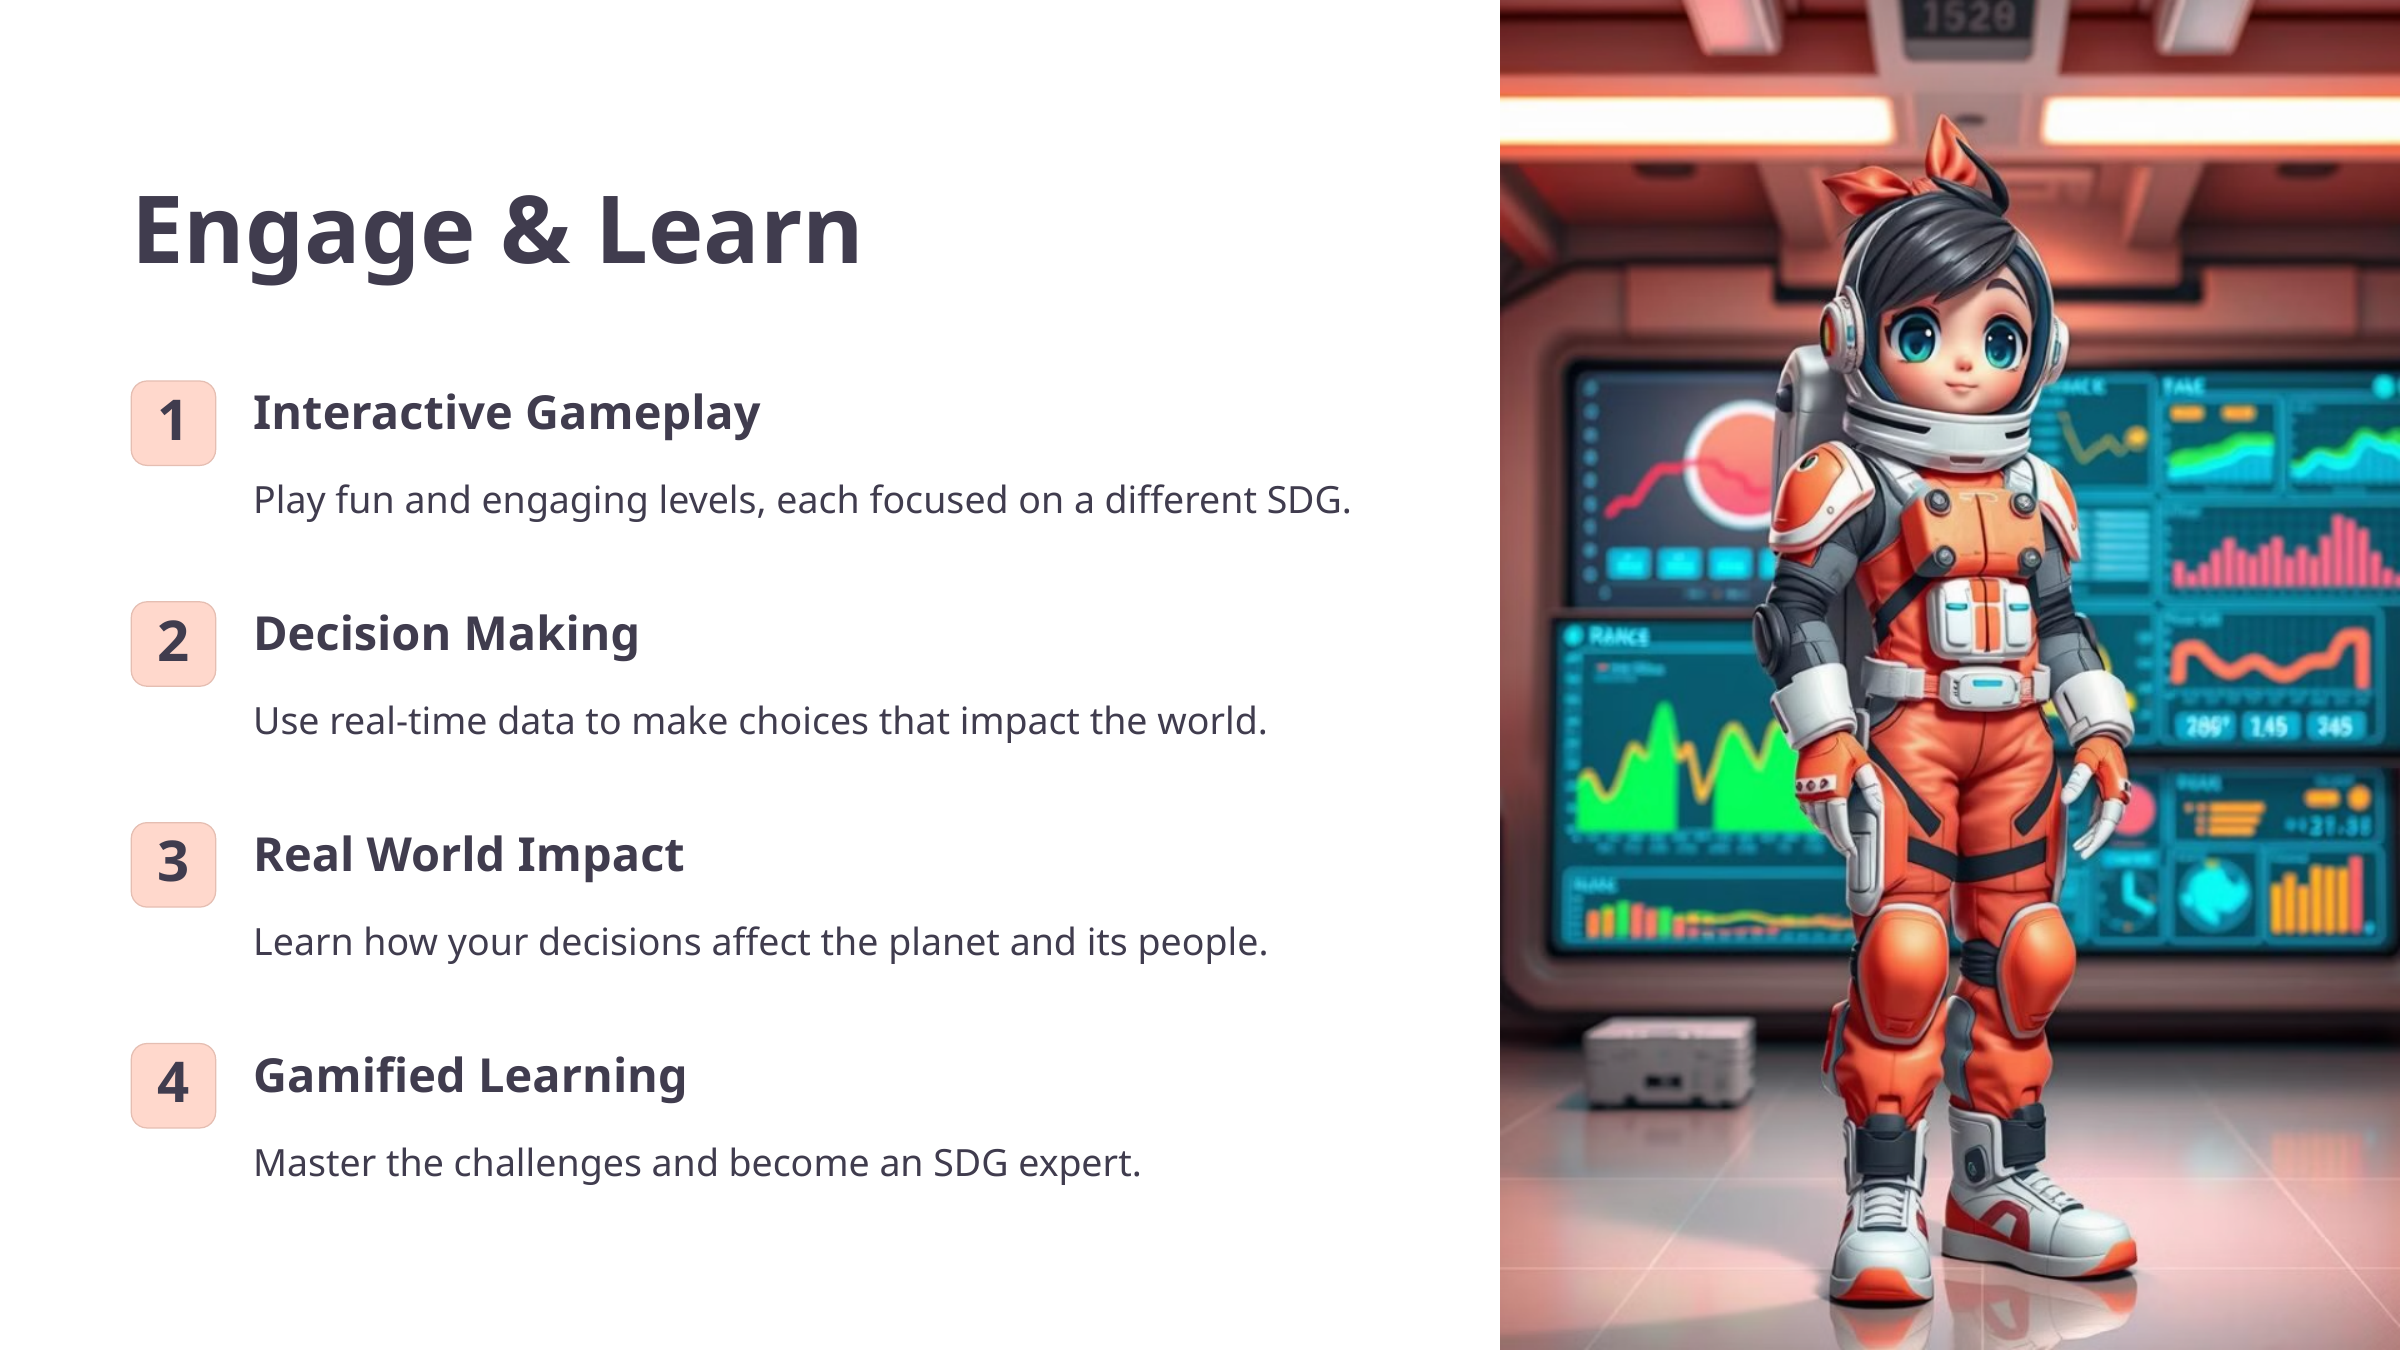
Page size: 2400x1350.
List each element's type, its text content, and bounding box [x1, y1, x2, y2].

text_box 3 [157, 836, 190, 893]
text_box Play fun and engaging levels, each focused on a different SDG. [253, 462, 1369, 522]
text_box Decision Making [253, 601, 723, 661]
text_box 4 [154, 1057, 192, 1114]
text_box Real World Impact [253, 822, 723, 882]
text_box 2 [156, 615, 191, 673]
text_box Gamified Learning [253, 1043, 723, 1103]
text_box Use real-time data to make choices that impact the world. [253, 682, 1369, 743]
text_box [131, 1043, 216, 1128]
text_box Learn how your decisions affect the planet and its people. [253, 903, 1369, 964]
text_box [131, 601, 216, 687]
text_box [131, 822, 216, 908]
text_box Engage & Learn [131, 165, 1070, 283]
picture [1499, 0, 2400, 1350]
text_box [131, 380, 216, 466]
text_box Interactive Gameplay [253, 381, 755, 440]
text_box Master the challenges and become an SDG expert. [253, 1124, 1369, 1185]
text_box 1 [160, 395, 187, 452]
